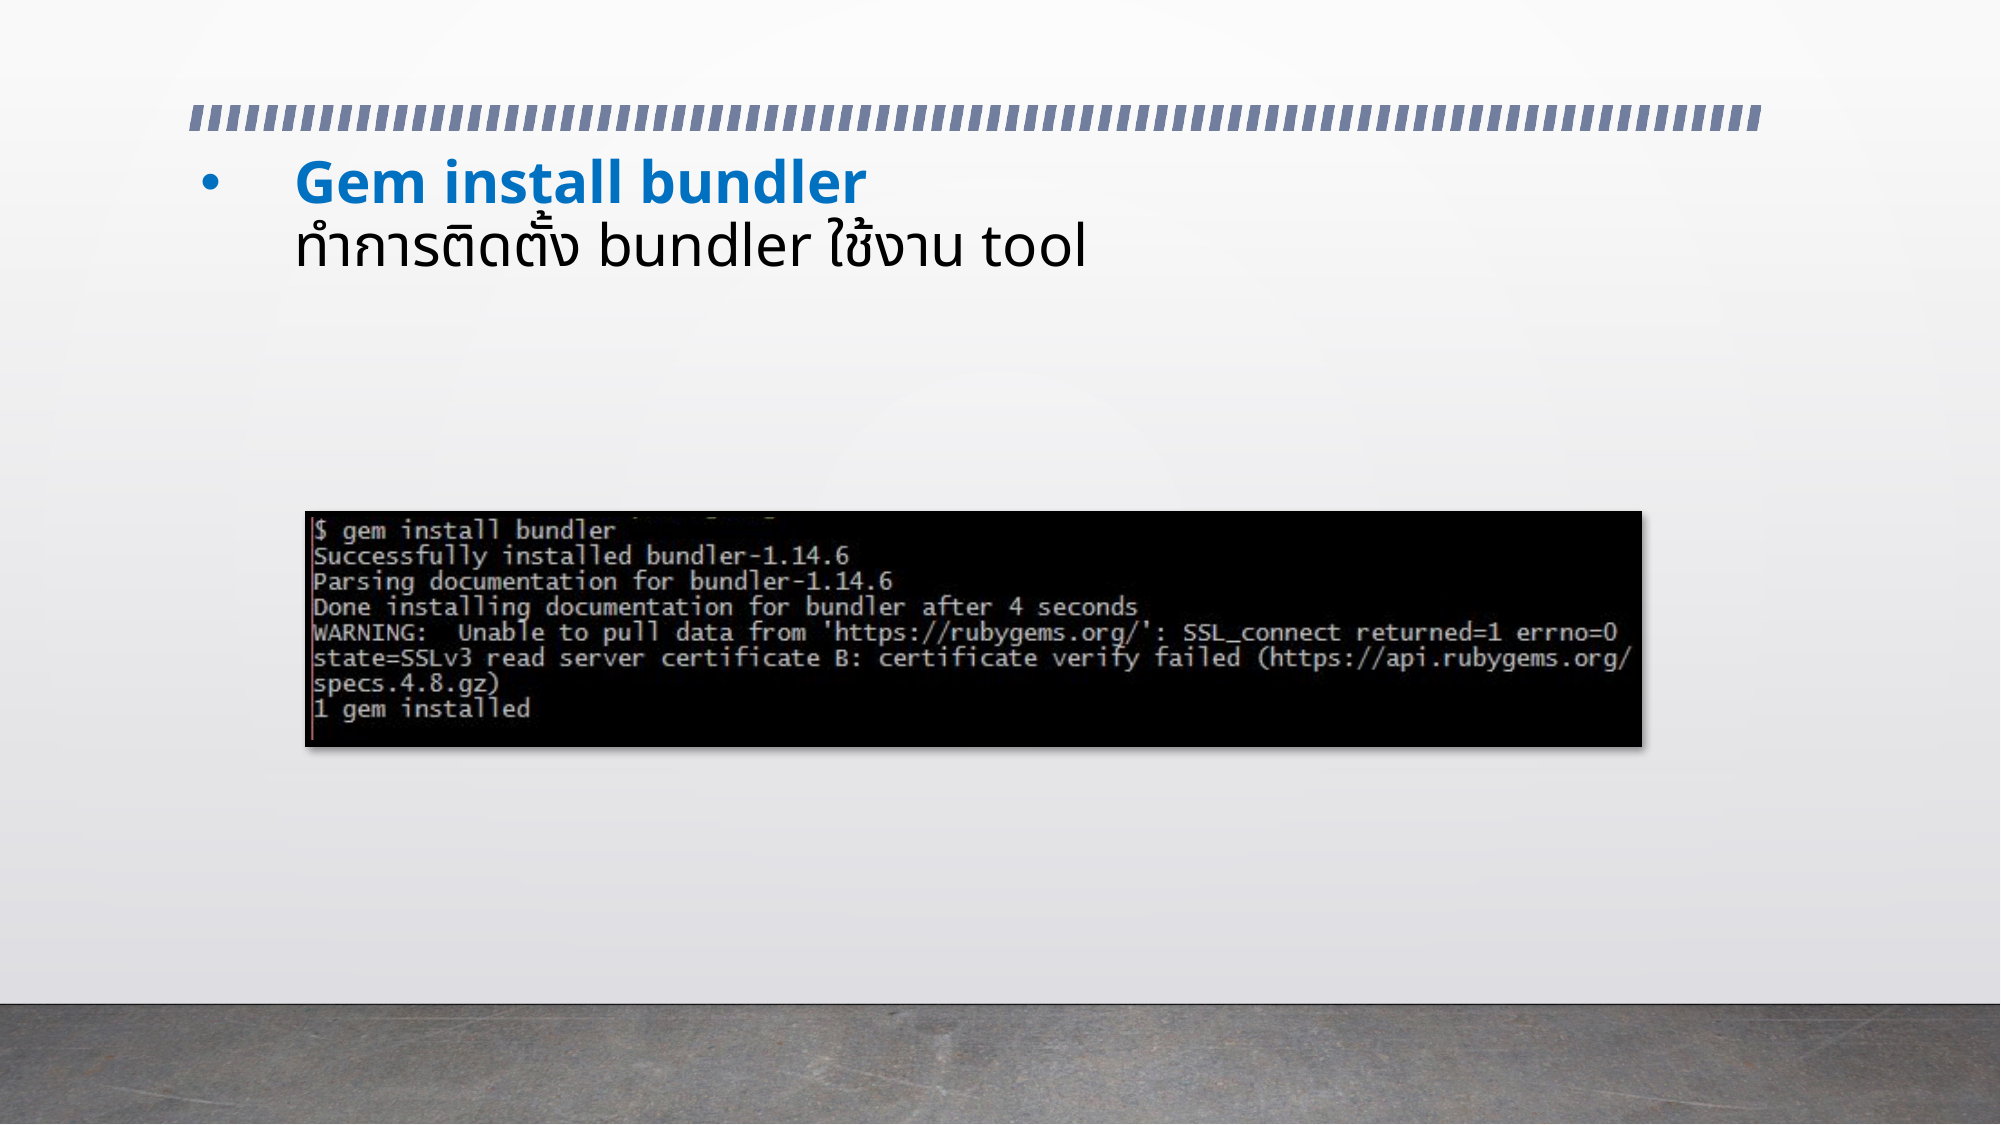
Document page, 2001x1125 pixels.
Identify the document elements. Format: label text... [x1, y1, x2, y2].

picture [0, 1004, 2000, 1124]
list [310, 517, 1636, 741]
title Gem install bundler ทำการติดตั้ง bundler ใช้งาน tool [185, 145, 1761, 318]
